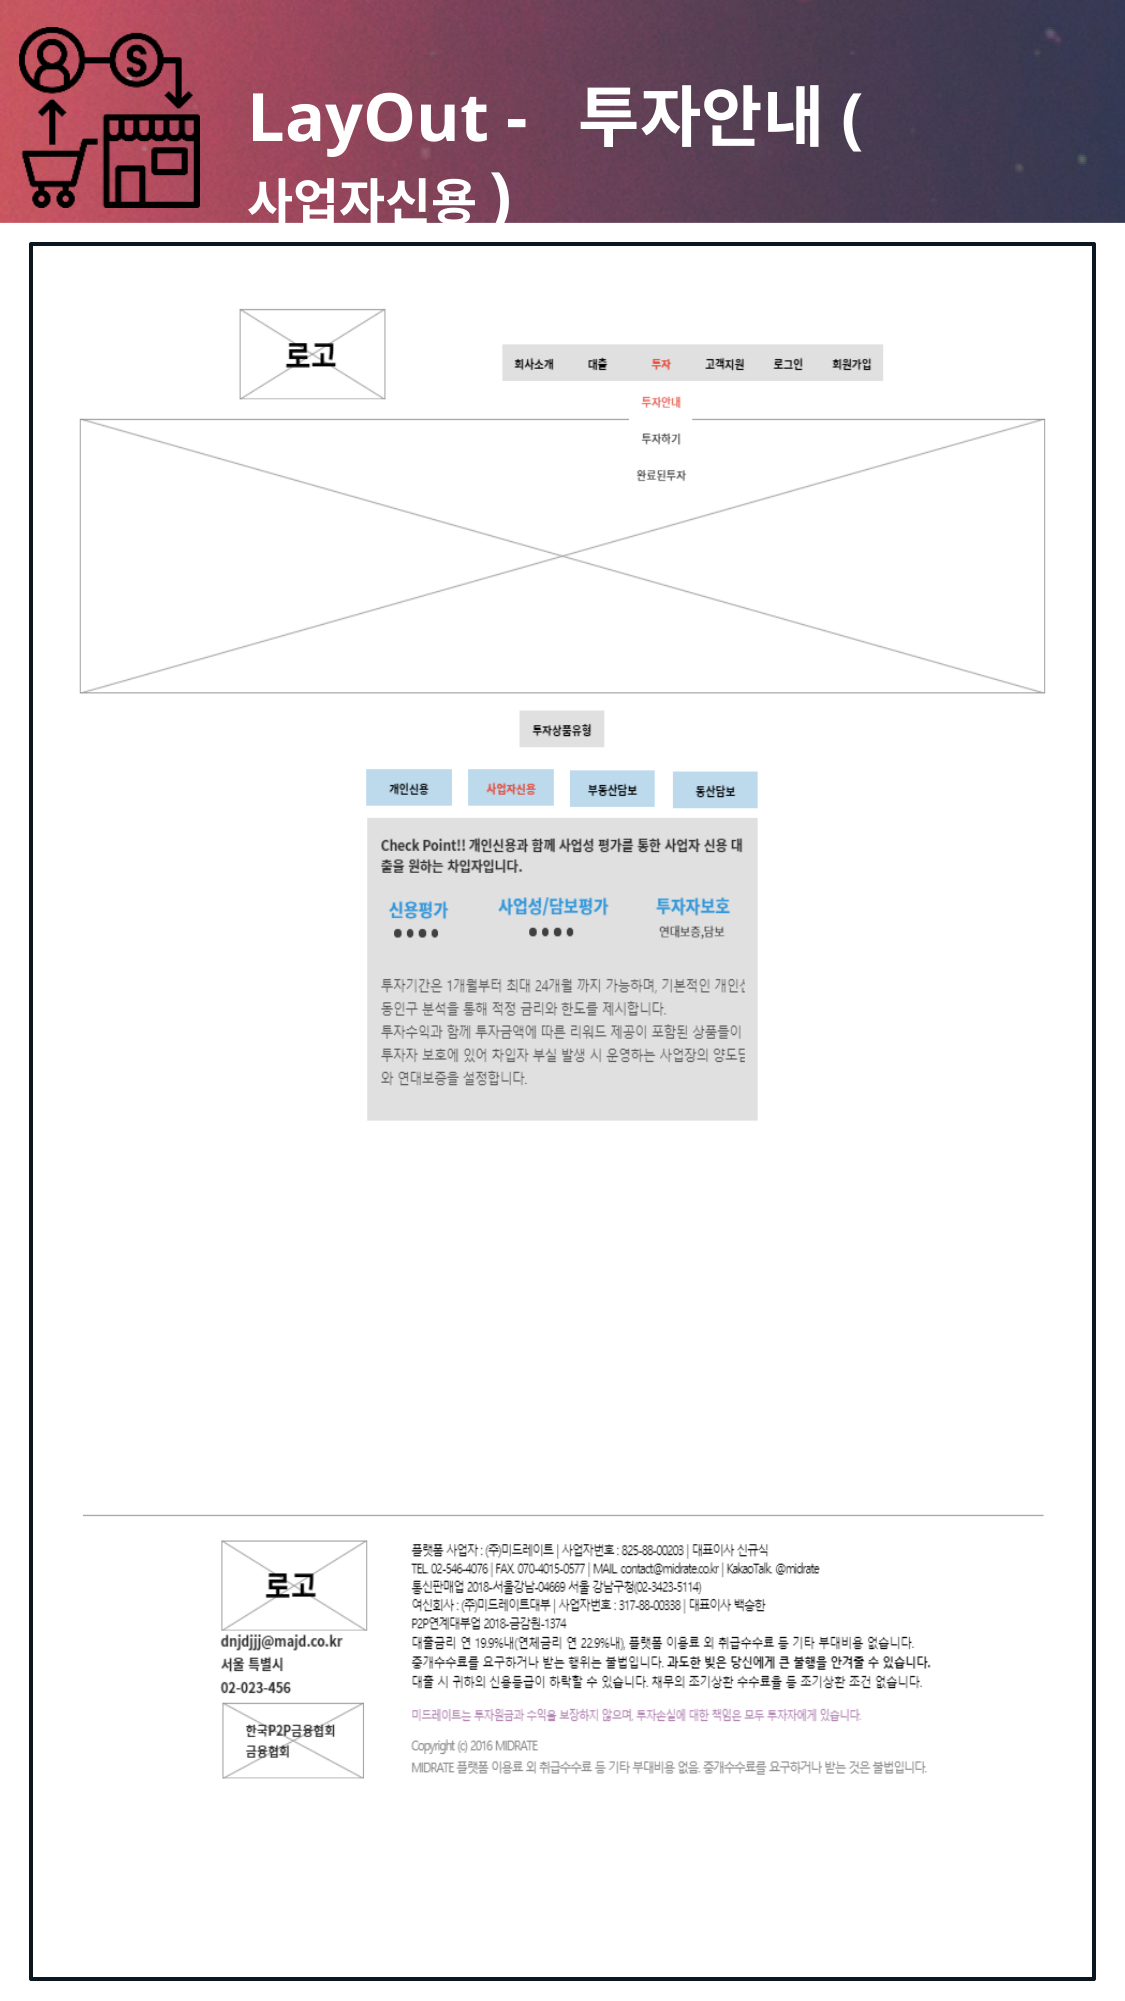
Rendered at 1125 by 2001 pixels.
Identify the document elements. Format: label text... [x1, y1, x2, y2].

text_box [29, 242, 1096, 1981]
picture [68, 302, 1057, 1792]
picture [0, 0, 1125, 222]
text_box LayOut - 투자안내(사업자신용) [232, 100, 1094, 209]
